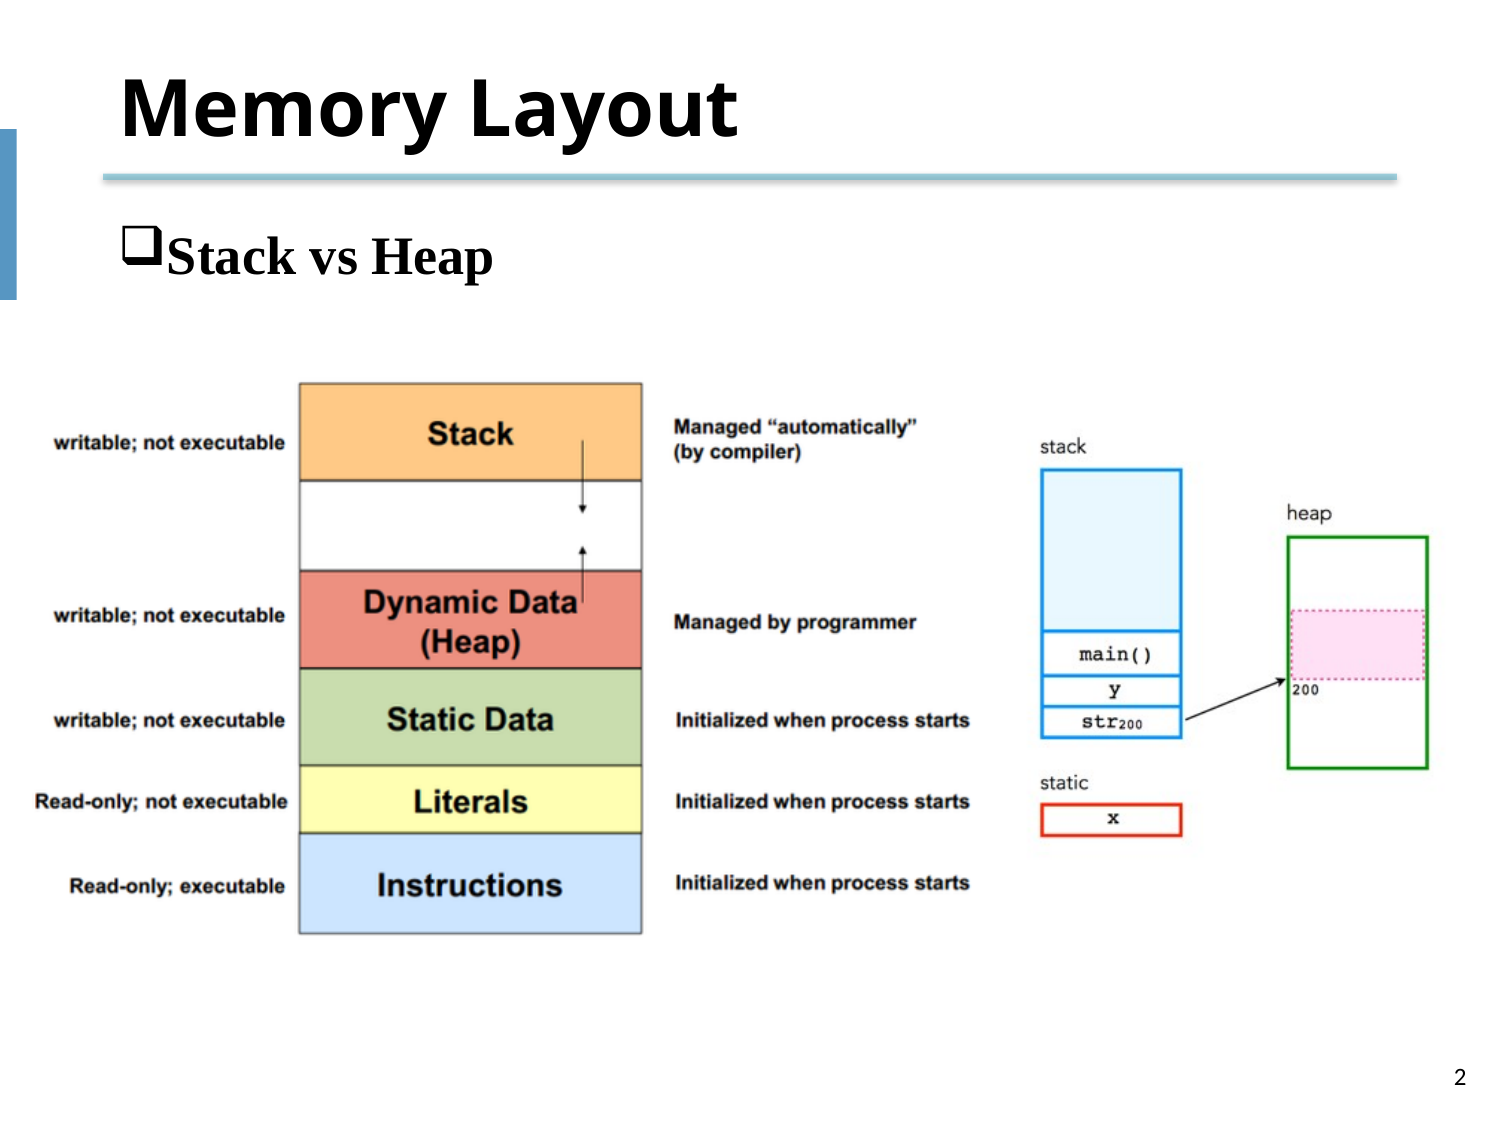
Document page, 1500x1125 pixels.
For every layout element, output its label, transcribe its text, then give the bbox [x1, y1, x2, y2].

title Memory Layout [103, 25, 1397, 185]
picture [31, 360, 985, 948]
picture [1005, 418, 1469, 881]
slide_number 2 [1131, 1045, 1482, 1106]
list Stack vs Heap [103, 212, 1397, 977]
